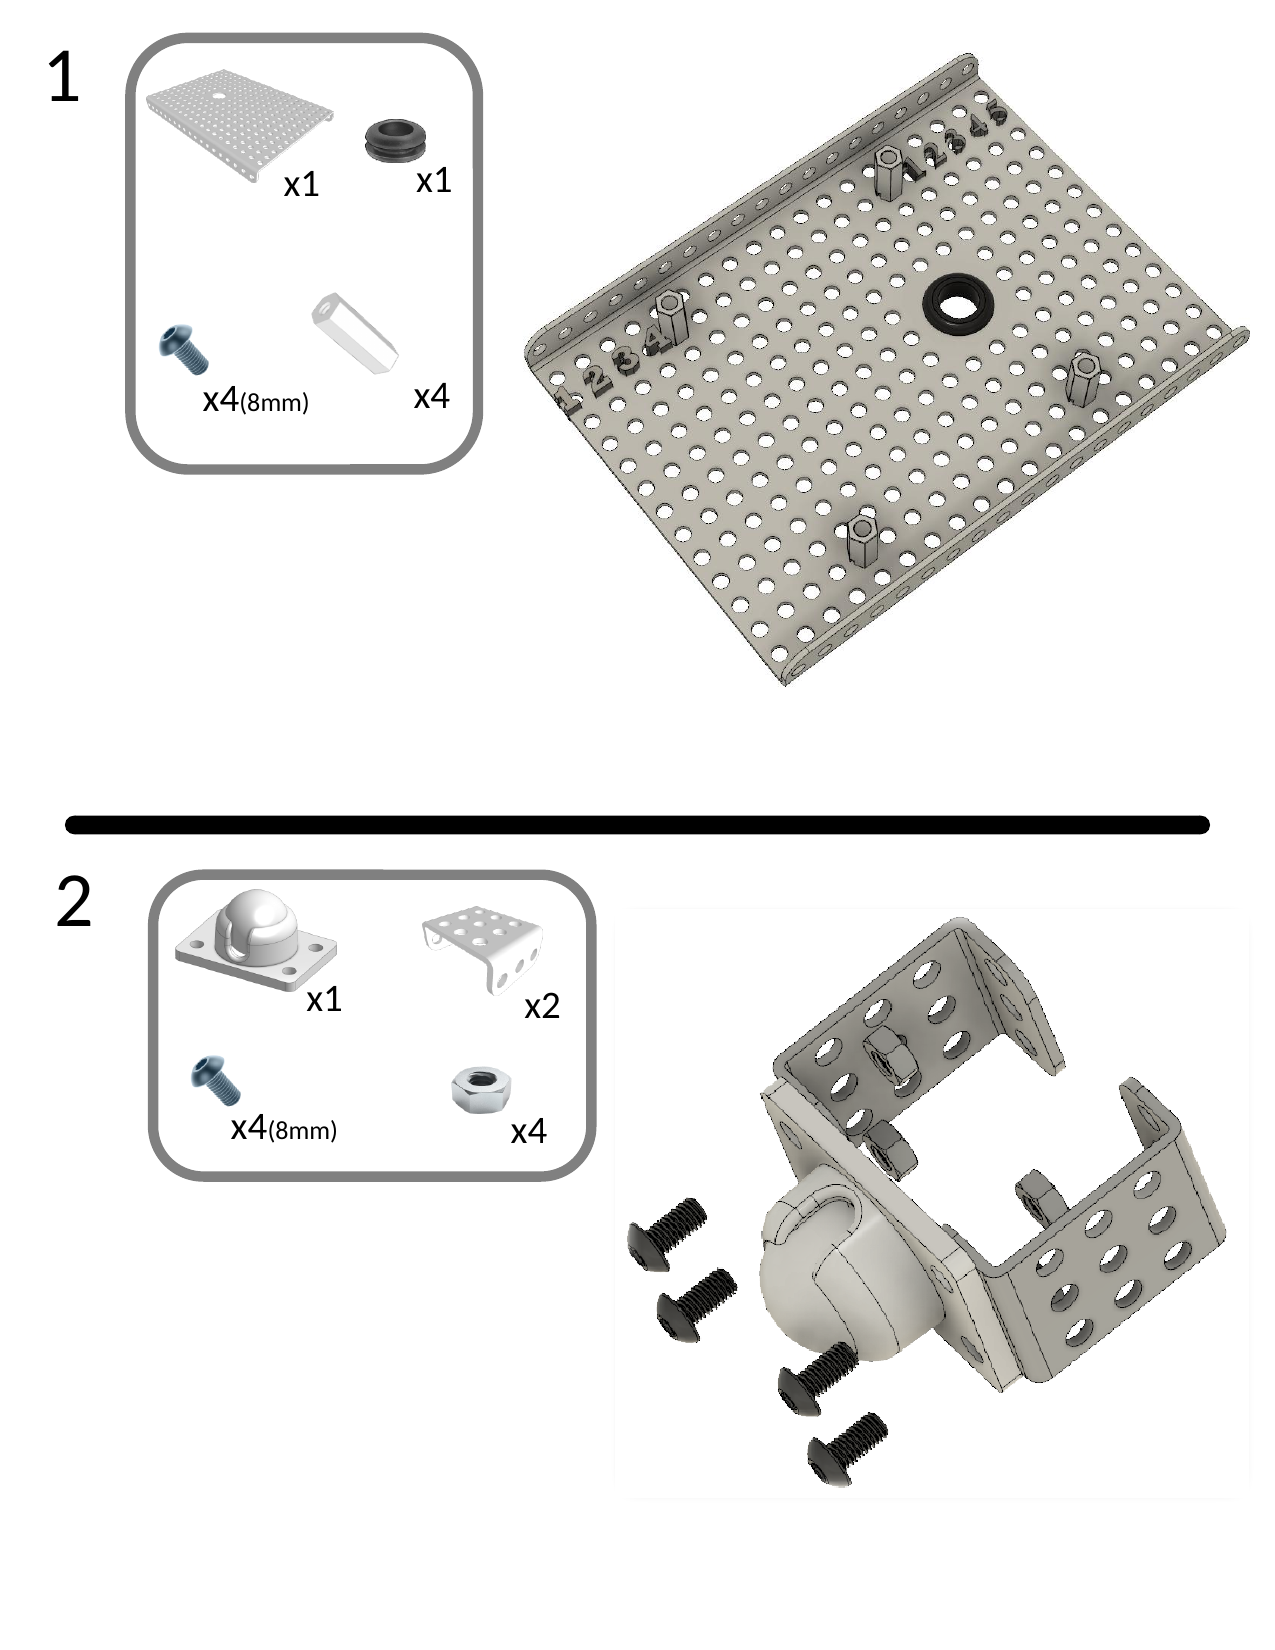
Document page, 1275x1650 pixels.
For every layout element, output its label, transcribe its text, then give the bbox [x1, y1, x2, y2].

picture [605, 899, 1257, 1506]
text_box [64, 815, 1211, 835]
text_box x4(8mm) [187, 365, 325, 428]
text_box x1 [401, 145, 468, 208]
text_box [129, 36, 480, 471]
picture [365, 119, 426, 163]
picture [448, 1057, 514, 1123]
picture [507, 46, 1250, 689]
picture [188, 1053, 243, 1108]
picture [308, 286, 404, 384]
picture [422, 906, 543, 996]
picture [156, 322, 211, 377]
picture [146, 69, 334, 183]
text_box 2 [22, 840, 110, 950]
text_box 1 [10, 16, 98, 125]
picture [175, 889, 337, 992]
text_box x4 [398, 362, 466, 424]
text_box x1 [268, 150, 336, 212]
text_box [152, 873, 593, 1178]
